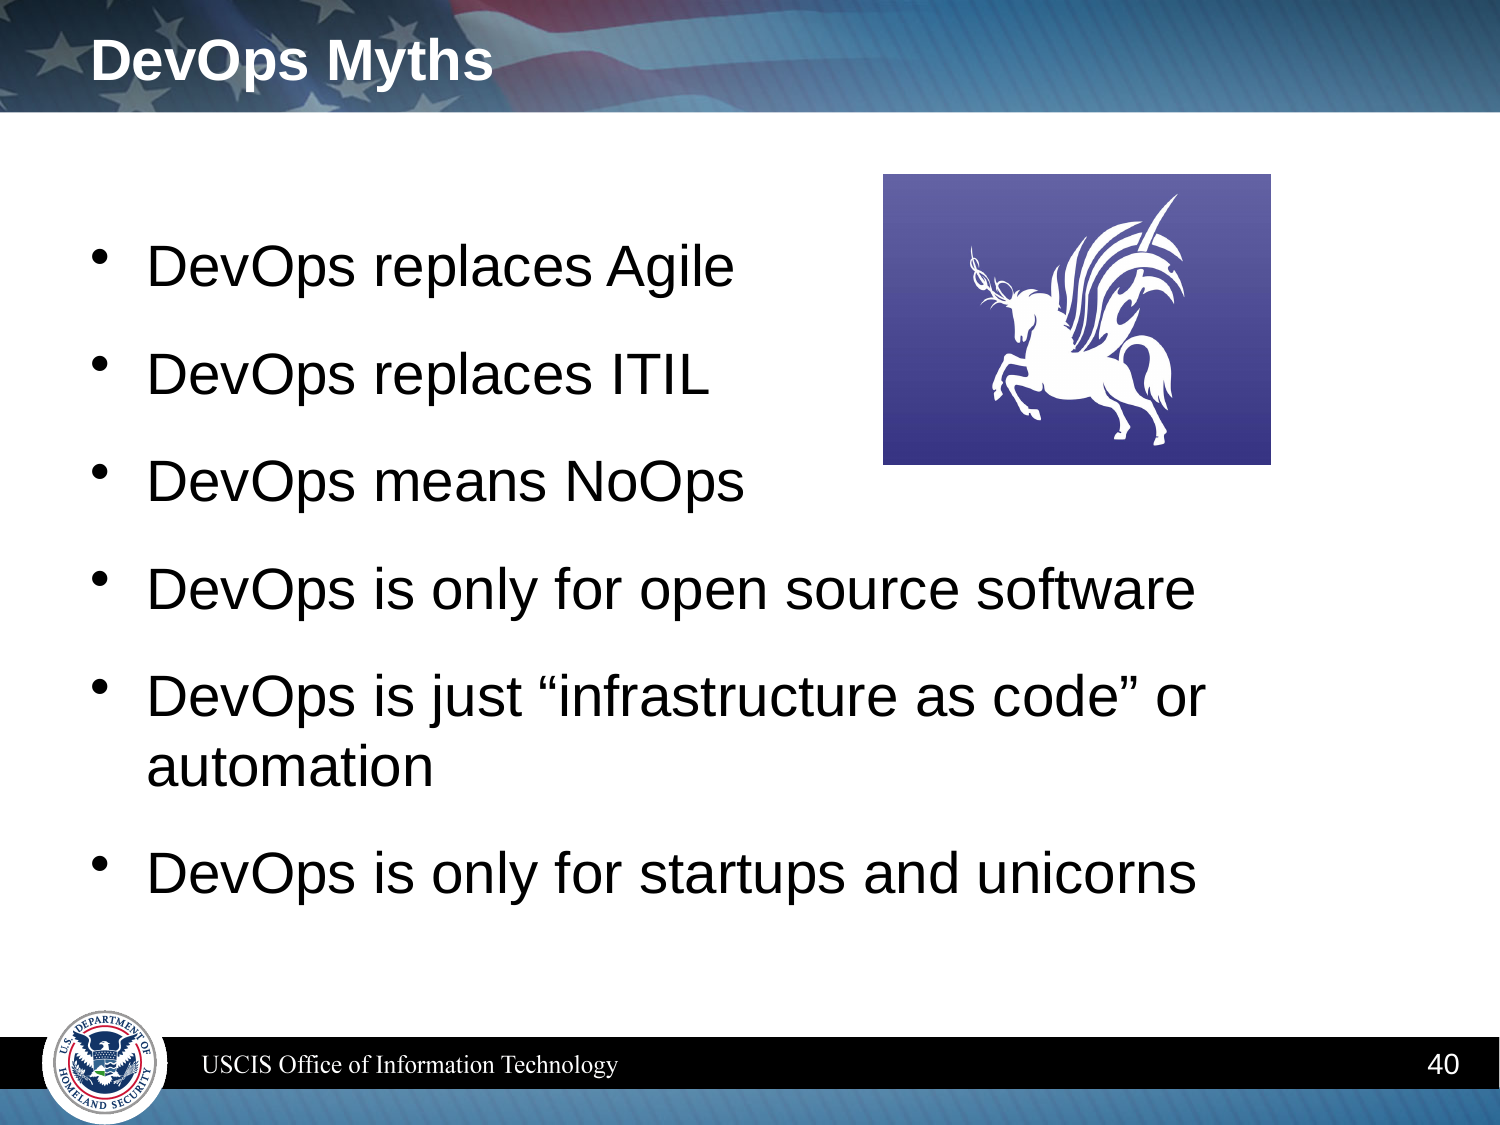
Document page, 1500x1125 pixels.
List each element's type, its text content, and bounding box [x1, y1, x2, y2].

slide_number 40 [1227, 1037, 1475, 1090]
picture [0, 0, 1500, 112]
picture [882, 174, 1271, 465]
picture [0, 1000, 1500, 1125]
list DevOps replaces Agile DevOps replaces ITIL DevOps means NoOps DevOps is only for open source software DevOps is just “infrastructure as code” or automation DevOps is only for startups and unicorns [75, 220, 1425, 964]
title DevOps Myths [75, 0, 1425, 106]
